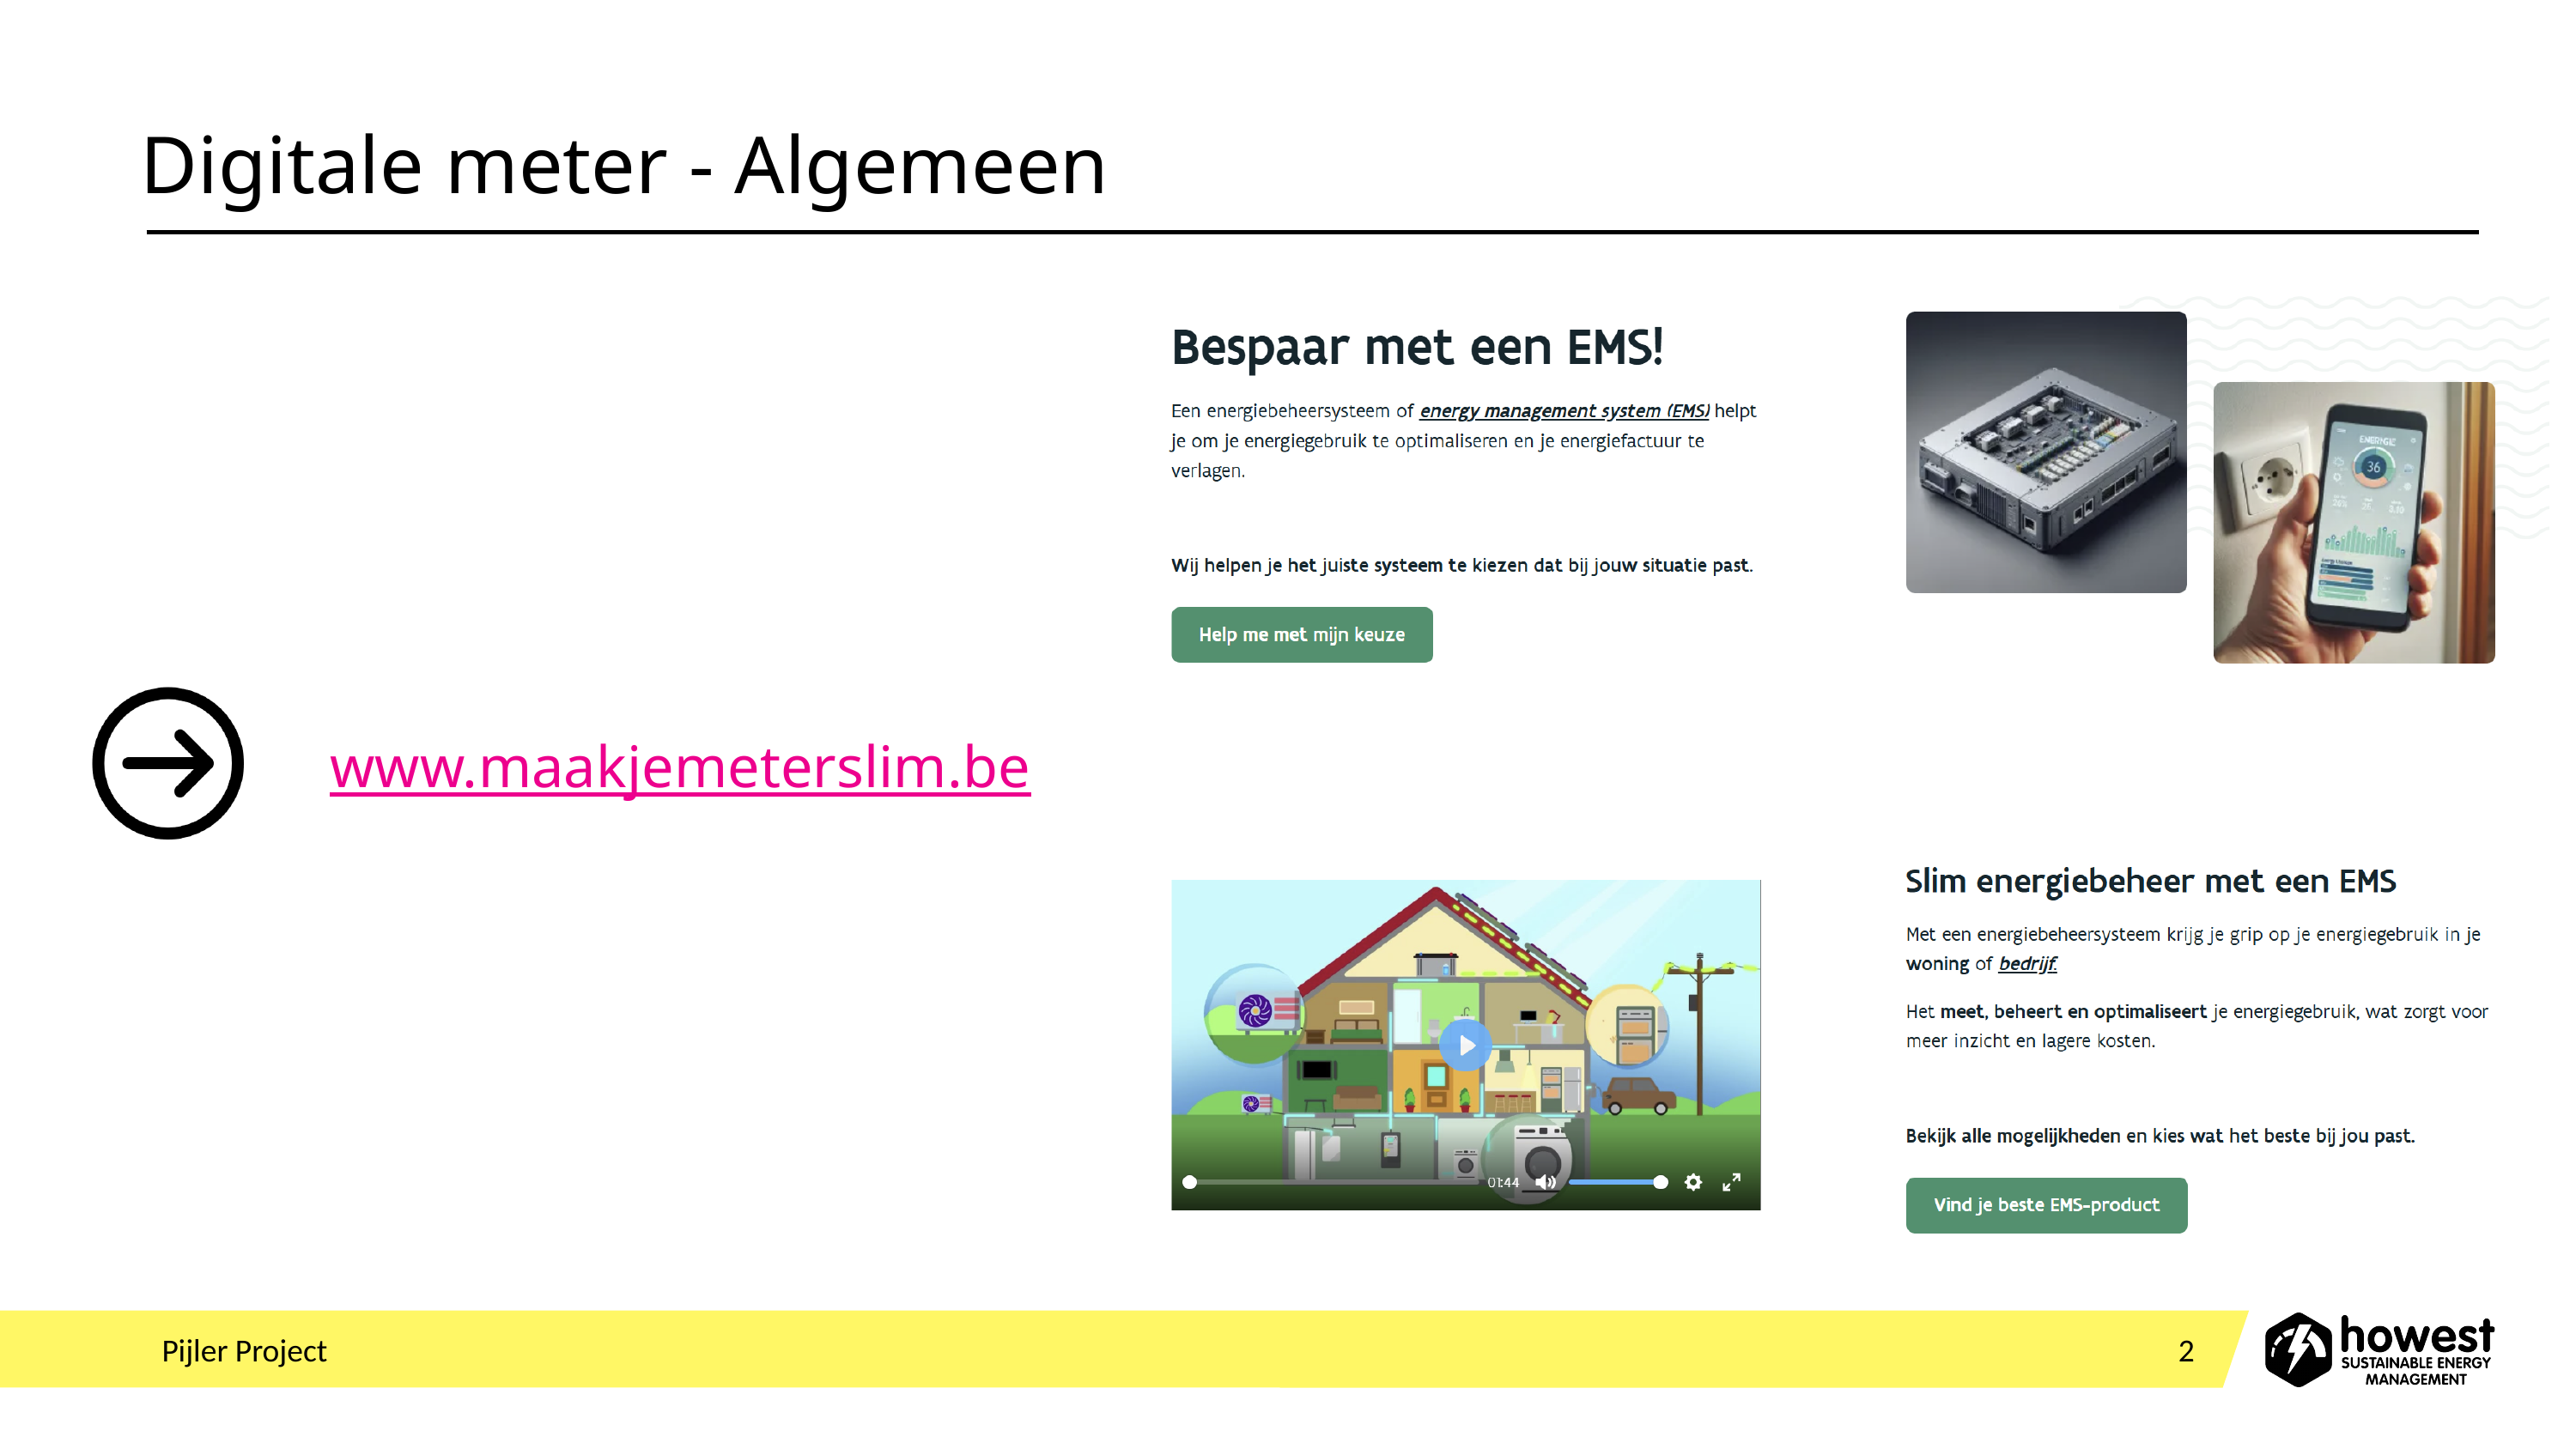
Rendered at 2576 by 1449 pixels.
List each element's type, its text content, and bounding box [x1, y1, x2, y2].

title Digitale meter - Algemeen [140, 124, 2476, 215]
picture [72, 667, 264, 859]
text_box www.maakjemeterslim.be [317, 724, 1140, 867]
slide_number 2 [1676, 1310, 2208, 1388]
slide_number Pijler Project [149, 1310, 729, 1388]
picture [2265, 1313, 2495, 1387]
picture [1141, 288, 2550, 1265]
